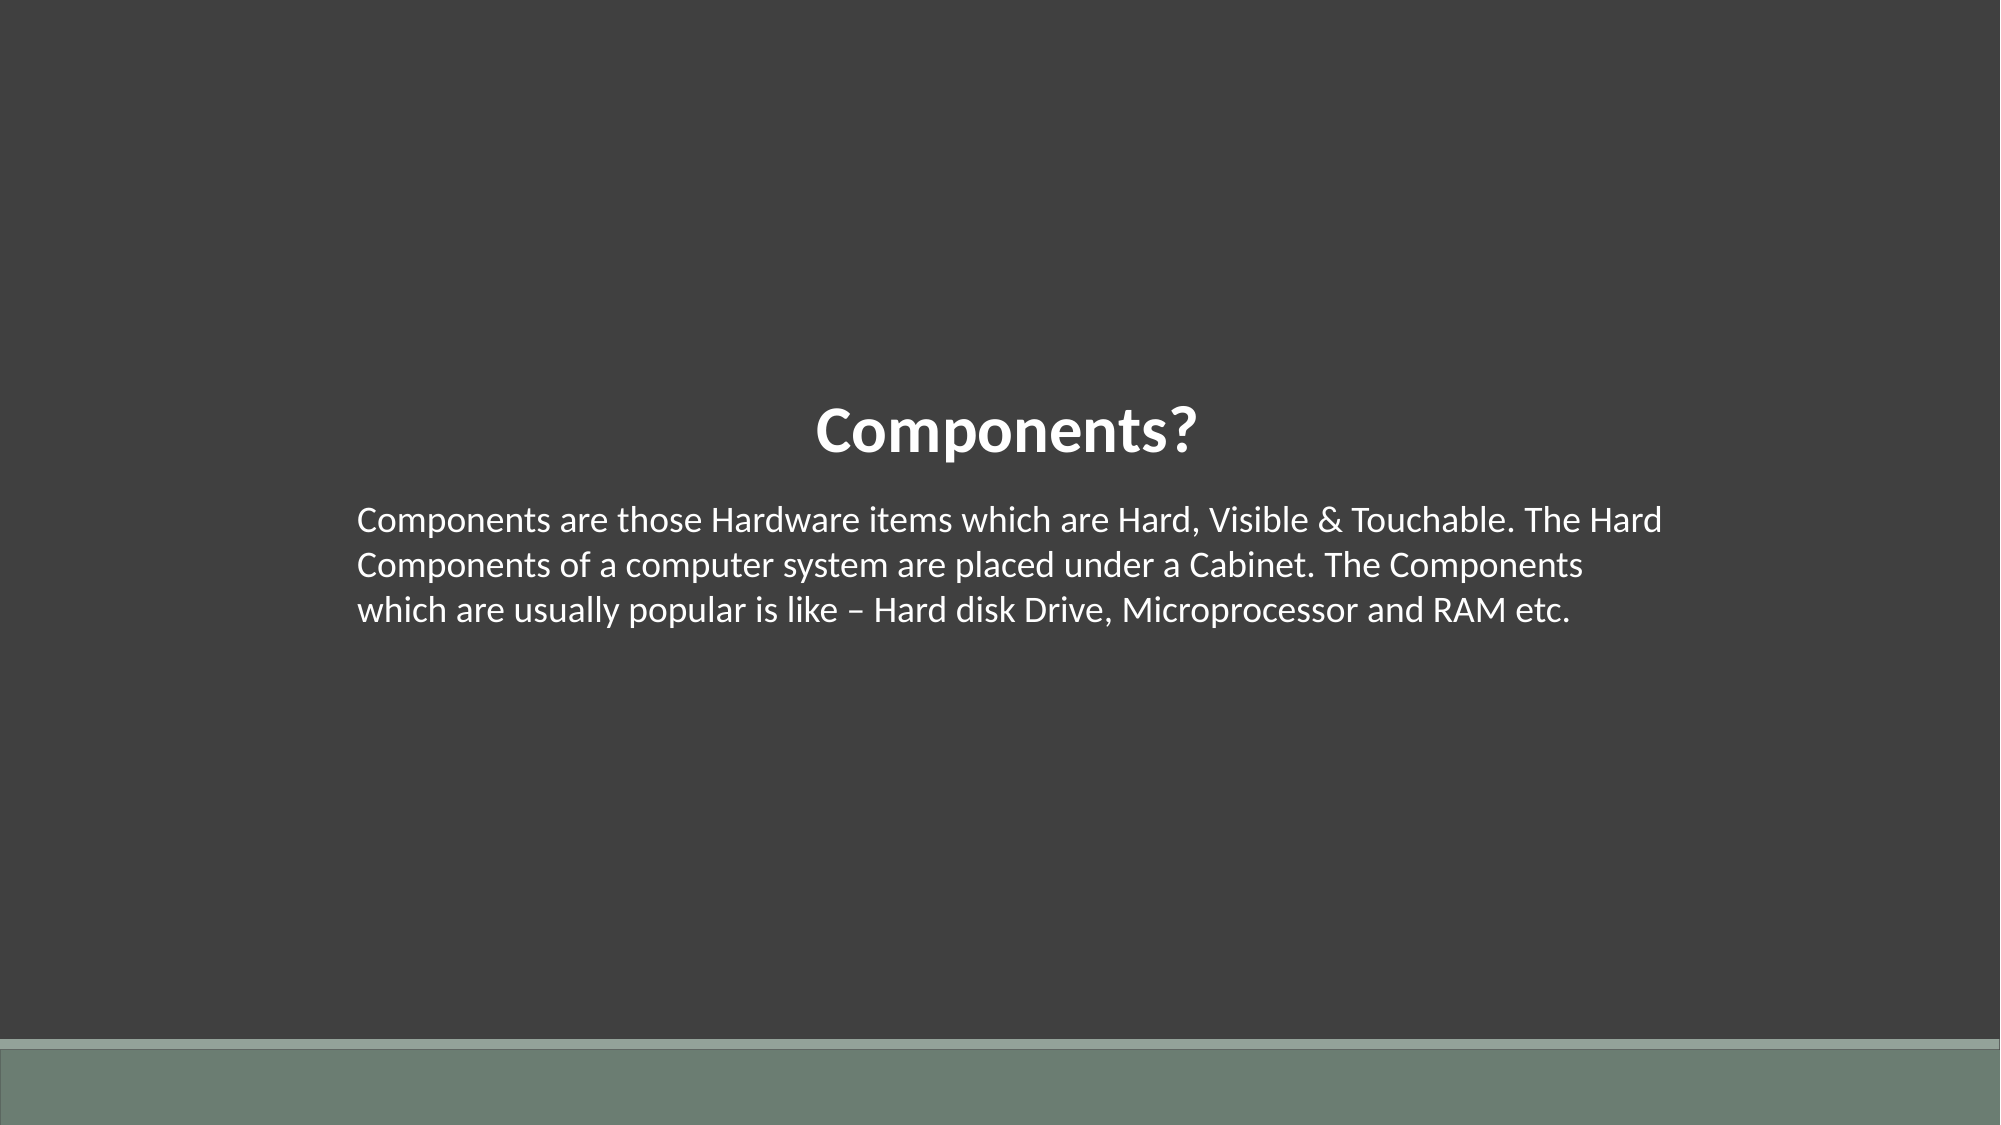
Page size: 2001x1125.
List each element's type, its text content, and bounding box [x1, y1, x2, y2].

text_box Components are those Hardware items which are Hard, Visible & Touchable. The Hard Components of a computer system are placed under a Cabinet. The Components which are usually popular is like – Hard disk Drive, Microprocessor and RAM etc. [342, 487, 1683, 637]
text_box Components? [801, 378, 1215, 473]
